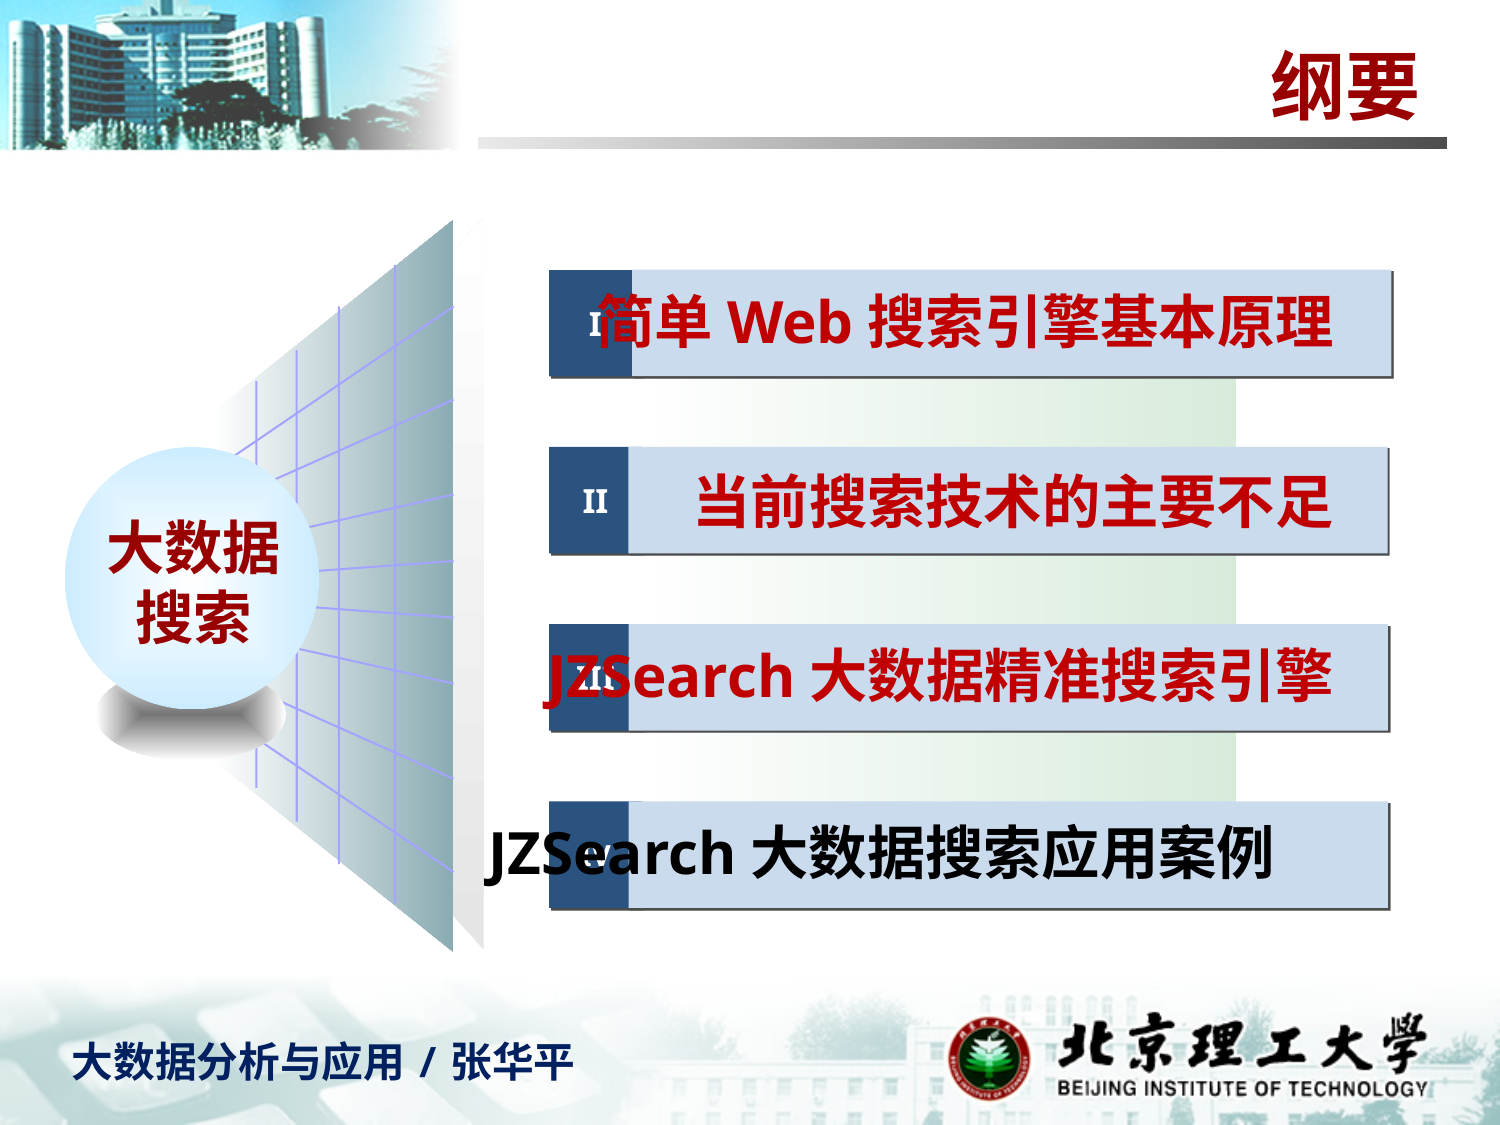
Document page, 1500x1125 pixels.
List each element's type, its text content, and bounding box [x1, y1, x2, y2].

text_box JZSearch大数据精准搜索引擎 [643, 636, 1353, 713]
text_box III [549, 624, 628, 731]
text_box [628, 446, 1388, 554]
text_box [632, 269, 1392, 377]
text_box I [549, 270, 632, 377]
text_box [643, 733, 1236, 801]
text_box II [549, 446, 628, 554]
text_box [643, 556, 1236, 624]
picture [0, 0, 1500, 1125]
text_box [628, 801, 1388, 908]
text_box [64, 446, 320, 761]
title 纲要 [466, 26, 1436, 143]
text_box JZSearch大数据搜索应用案例 [631, 813, 1294, 890]
text_box [628, 624, 1388, 731]
text_box [643, 379, 1236, 446]
text_box 当前搜索技术的主要不足 [631, 462, 1353, 539]
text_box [207, 219, 485, 952]
text_box IV [549, 801, 628, 908]
text_box 简单Web搜索引擎基本原理 [632, 281, 1353, 359]
